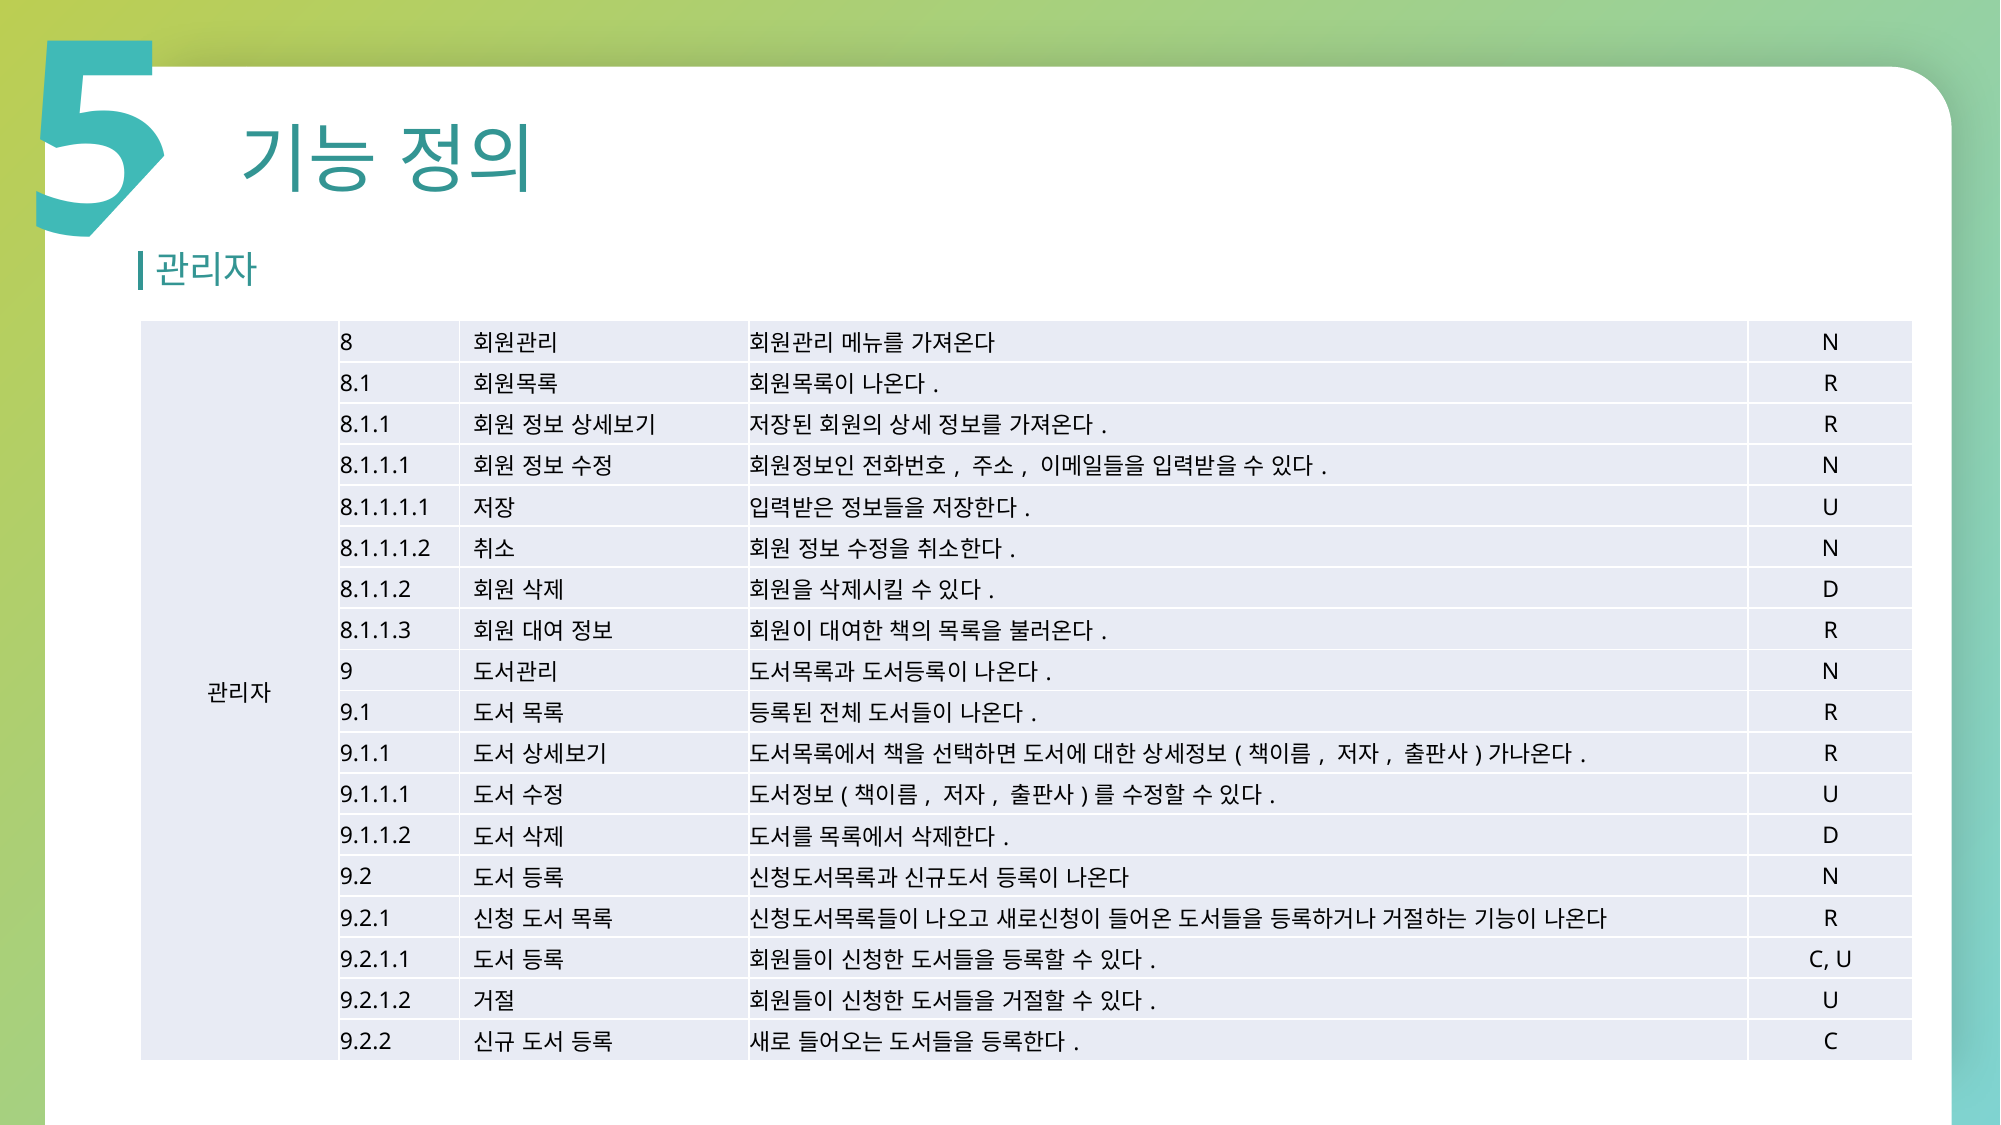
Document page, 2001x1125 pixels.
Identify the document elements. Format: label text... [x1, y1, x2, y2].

table_cell 9.2.2 [340, 1020, 459, 1060]
table_cell R [1749, 691, 1912, 731]
table_cell 8.1.1.2 [340, 568, 459, 607]
table_cell 9.2.1 [340, 897, 459, 936]
table_cell 거절 [460, 979, 748, 1018]
table_cell 8.1.1.1.1 [340, 486, 459, 525]
table_cell D [1749, 815, 1912, 854]
table_cell 도서목록에서 책을 선택하면 도서에 대한 상세정보(책이름, 저자, 출판사)가나온다. [750, 733, 1747, 772]
table_cell C [1749, 1020, 1912, 1060]
table_cell 회원을 삭제시킬 수 있다. [750, 568, 1747, 607]
table_cell 도서 등록 [460, 856, 748, 895]
table_cell 9.1 [340, 691, 459, 731]
text_box 기능 정의 [297, 104, 982, 209]
table_cell 취소 [460, 527, 748, 566]
table_cell 8.1.1.3 [340, 609, 459, 649]
table_cell N [1749, 527, 1912, 566]
table_cell 8.1 [340, 363, 459, 402]
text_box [0, 0, 297, 292]
table_cell R [1749, 609, 1912, 649]
table_header 8 [340, 321, 459, 361]
table_cell 도서 삭제 [460, 815, 748, 854]
table_cell 신규 도서 등록 [460, 1020, 748, 1060]
table_cell 9.1.1 [340, 733, 459, 772]
table_cell 9.1.1.2 [340, 815, 459, 854]
table_cell 회원목록 [460, 363, 748, 402]
table_cell 8.1.1.1 [340, 445, 459, 484]
table_cell 저장 [460, 486, 748, 525]
table_cell 도서를 목록에서 삭제한다. [750, 815, 1747, 854]
table_cell 도서 목록 [460, 691, 748, 731]
table_cell N [1749, 856, 1912, 895]
table_cell 회원정보인 전화번호, 주소, 이메일들을 입력받을 수 있다. [750, 445, 1747, 484]
table_cell 회원목록이 나온다. [750, 363, 1747, 402]
table_cell 8.1.1.1.2 [340, 527, 459, 566]
table_cell 8.1.1 [340, 404, 459, 443]
table_cell 회원이 대여한 책의 목록을 불러온다. [750, 609, 1747, 649]
table_cell 회원 정보 상세보기 [460, 404, 748, 443]
text_box [44, 65, 1953, 1125]
table_cell 등록된 전체 도서들이 나온다. [750, 691, 1747, 731]
table_cell D [1749, 568, 1912, 607]
table_cell 9.2.1.1 [340, 938, 459, 977]
table_cell R [1749, 733, 1912, 772]
table_cell 도서관리 [460, 650, 748, 690]
table_cell C, U [1749, 938, 1912, 977]
table_cell 도서 수정 [460, 774, 748, 813]
table_header 회원관리 [460, 321, 748, 361]
table_header 관리자 [141, 321, 338, 1060]
table_cell U [1749, 979, 1912, 1018]
table_cell U [1749, 486, 1912, 525]
table_cell 9.1.1.1 [340, 774, 459, 813]
table_cell 도서목록과 도서등록이 나온다. [750, 650, 1747, 690]
table_cell 새로 들어오는 도서들을 등록한다. [750, 1020, 1747, 1060]
table_cell 도서정보(책이름, 저자, 출판사)를 수정할 수 있다. [750, 774, 1747, 813]
table_cell 회원들이 신청한 도서들을 거절할 수 있다. [750, 979, 1747, 1018]
table_cell 회원 대여 정보 [460, 609, 748, 649]
table_cell N [1749, 650, 1912, 690]
table_cell N [1749, 445, 1912, 484]
table_cell R [1749, 897, 1912, 936]
table_cell 도서 등록 [460, 938, 748, 977]
text_box 관리자 [140, 238, 332, 299]
table_cell 입력받은 정보들을 저장한다. [750, 486, 1747, 525]
table_cell R [1749, 404, 1912, 443]
table_header N [1749, 321, 1912, 361]
table_cell 회원 정보 수정 [460, 445, 748, 484]
table_cell 저장된 회원의 상세 정보를 가져온다. [750, 404, 1747, 443]
table_cell 신청도서목록과 신규도서 등록이 나온다 [750, 856, 1747, 895]
table_cell 신청 도서 목록 [460, 897, 748, 936]
table_cell 신청도서목록들이 나오고 새로신청이 들어온 도서들을 등록하거나 거절하는 기능이 나온다 [750, 897, 1747, 936]
table_cell U [1749, 774, 1912, 813]
table_cell 회원 삭제 [460, 568, 748, 607]
table_cell 도서 상세보기 [460, 733, 748, 772]
table_cell 9.2 [340, 856, 459, 895]
table_header 회원관리 메뉴를 가져온다 [750, 321, 1747, 361]
table_cell 회원 정보 수정을 취소한다. [750, 527, 1747, 566]
table_cell 회원들이 신청한 도서들을 등록할 수 있다. [750, 938, 1747, 977]
table_cell R [1749, 363, 1912, 402]
table_cell 9 [340, 650, 459, 690]
table_cell 9.2.1.2 [340, 979, 459, 1018]
